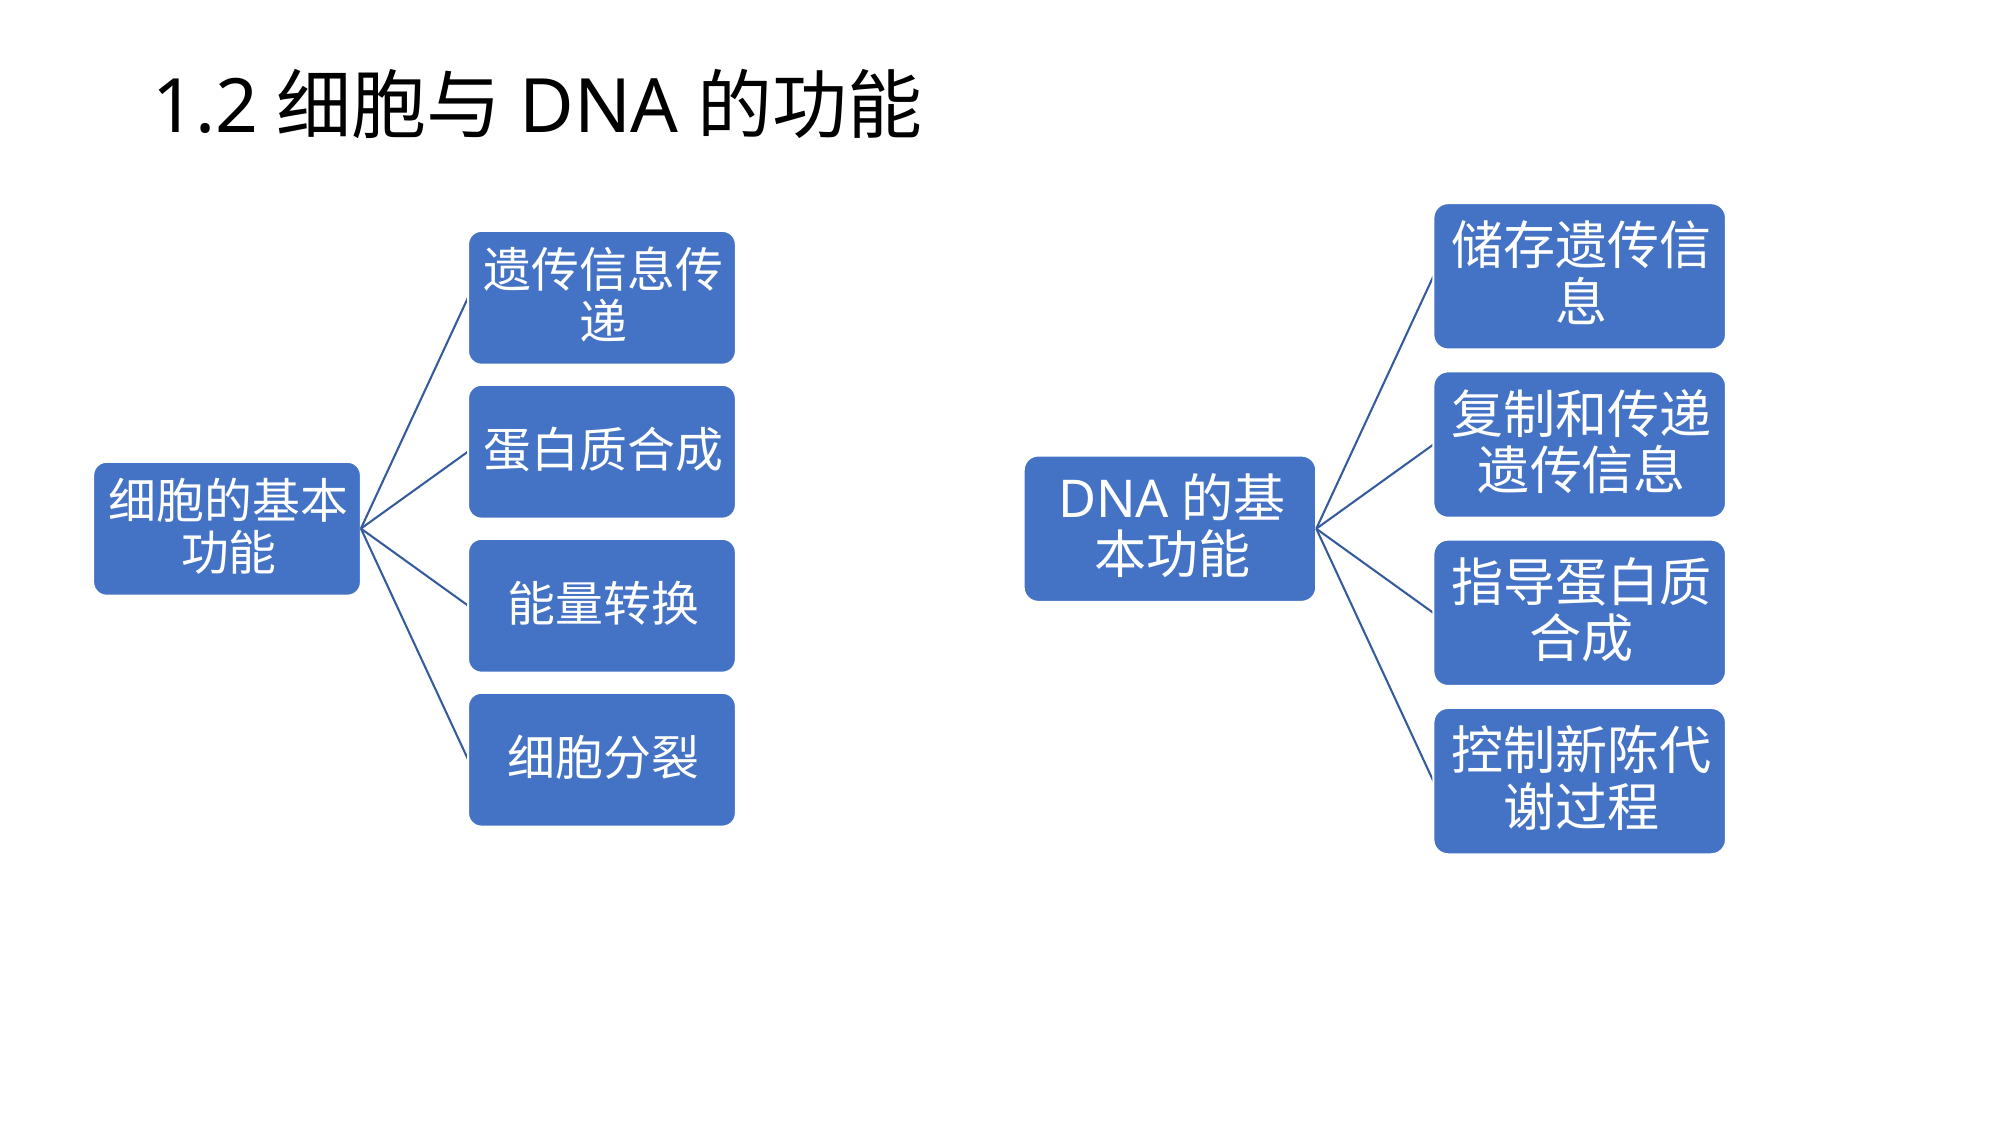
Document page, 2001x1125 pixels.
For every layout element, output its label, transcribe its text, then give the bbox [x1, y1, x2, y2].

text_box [1023, 193, 1727, 865]
title 1.2细胞与DNA的功能 [137, 0, 1863, 218]
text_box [63, 230, 766, 827]
